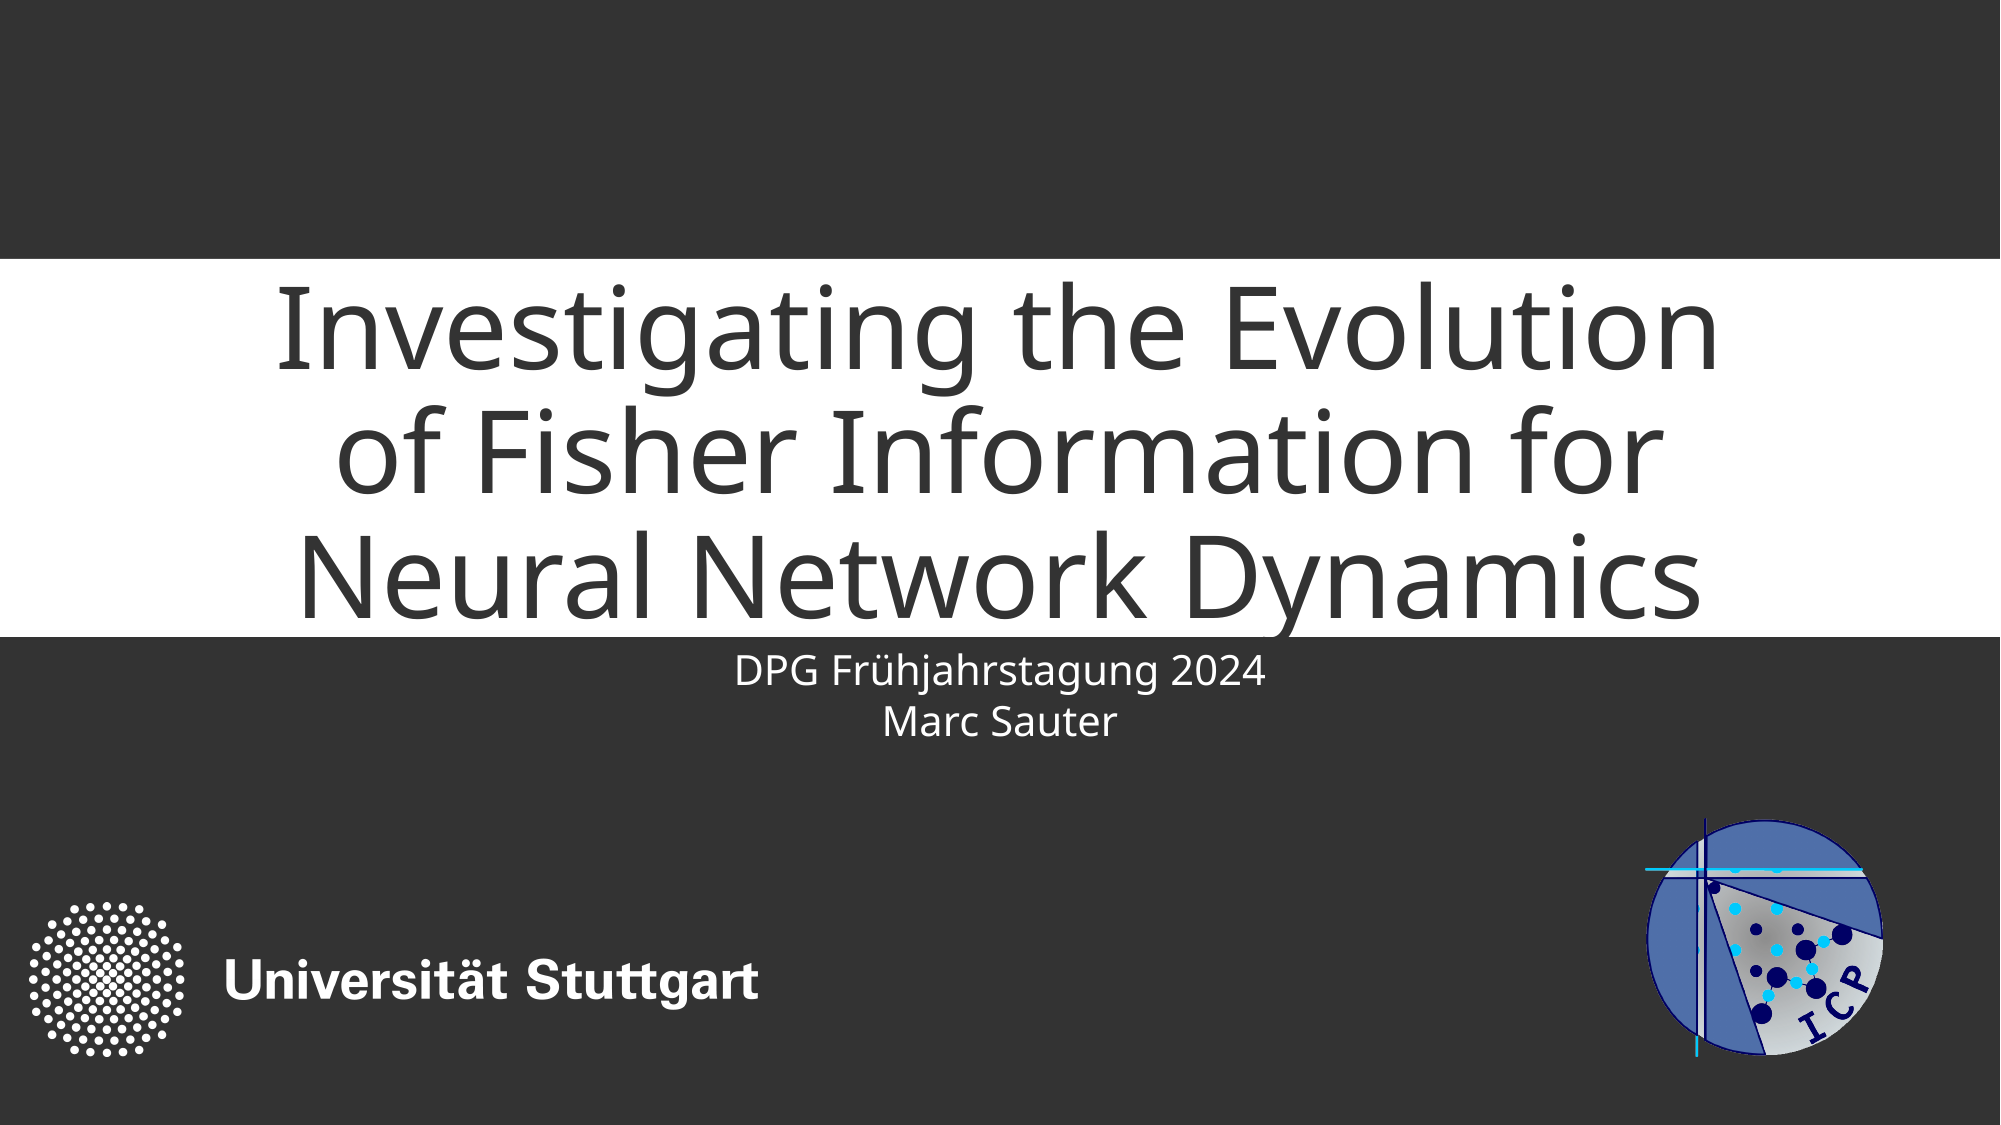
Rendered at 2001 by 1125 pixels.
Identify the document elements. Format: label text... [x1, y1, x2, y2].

text_box % [0, 257, 2000, 639]
text_box DPG Frühjahrstagung 2024 Marc Sauter [249, 636, 1750, 752]
picture [29, 901, 758, 1058]
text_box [1645, 818, 1883, 1058]
title Investigating the Evolution of Fisher Information for Neural Network Dynamics [249, 258, 1750, 636]
